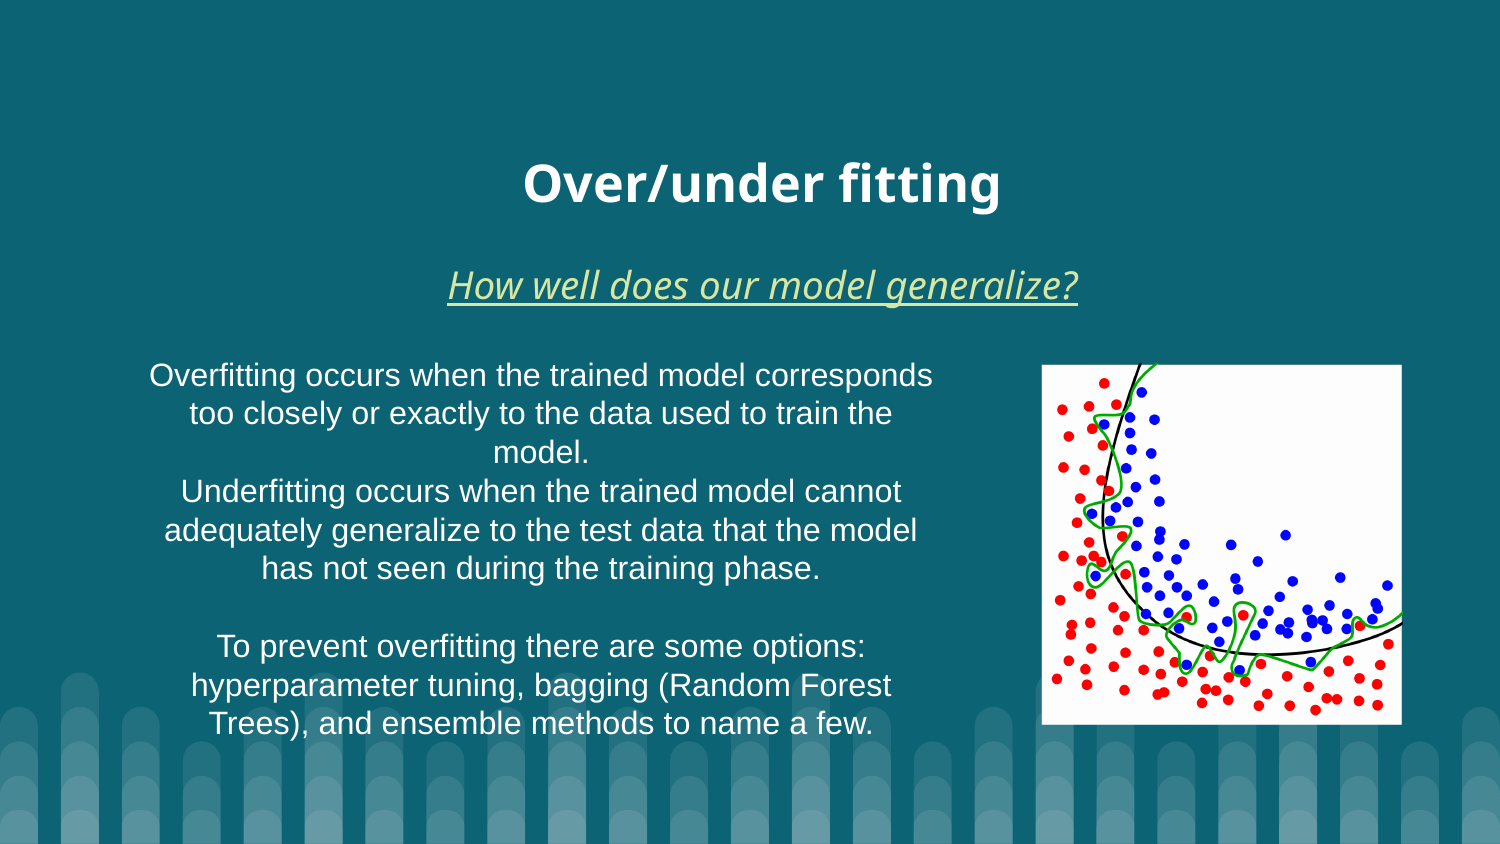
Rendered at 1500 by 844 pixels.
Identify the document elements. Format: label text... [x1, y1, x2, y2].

title Over/under fitting [288, 137, 1237, 226]
text_box How well does our model generalize? [389, 239, 1136, 317]
list Overfitting occurs when the trained model corresponds too closely or exactly to the data used to train the model. Underfitting occurs when the trained model cannot adequately generalize to the test data that the model has not seen during the training phase. To prevent overfitting there are some options: hyperparameter tuning, bagging (Random Forest Trees), and ensemble methods to name a few. [132, 338, 951, 752]
picture [1040, 363, 1403, 726]
